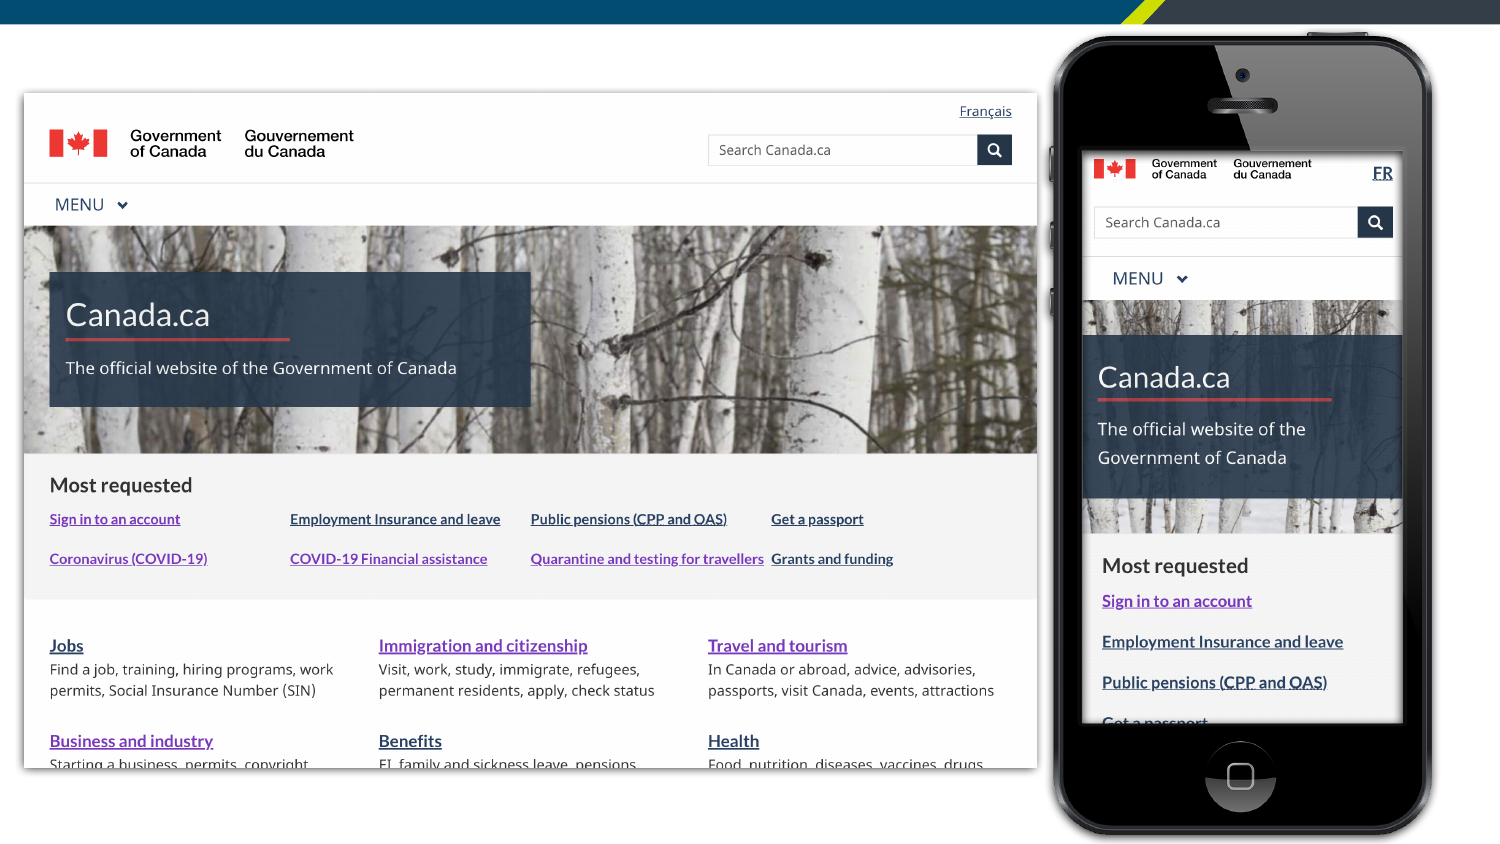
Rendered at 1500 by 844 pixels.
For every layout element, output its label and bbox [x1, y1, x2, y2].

picture [24, 93, 1037, 769]
picture [1046, 31, 1433, 835]
